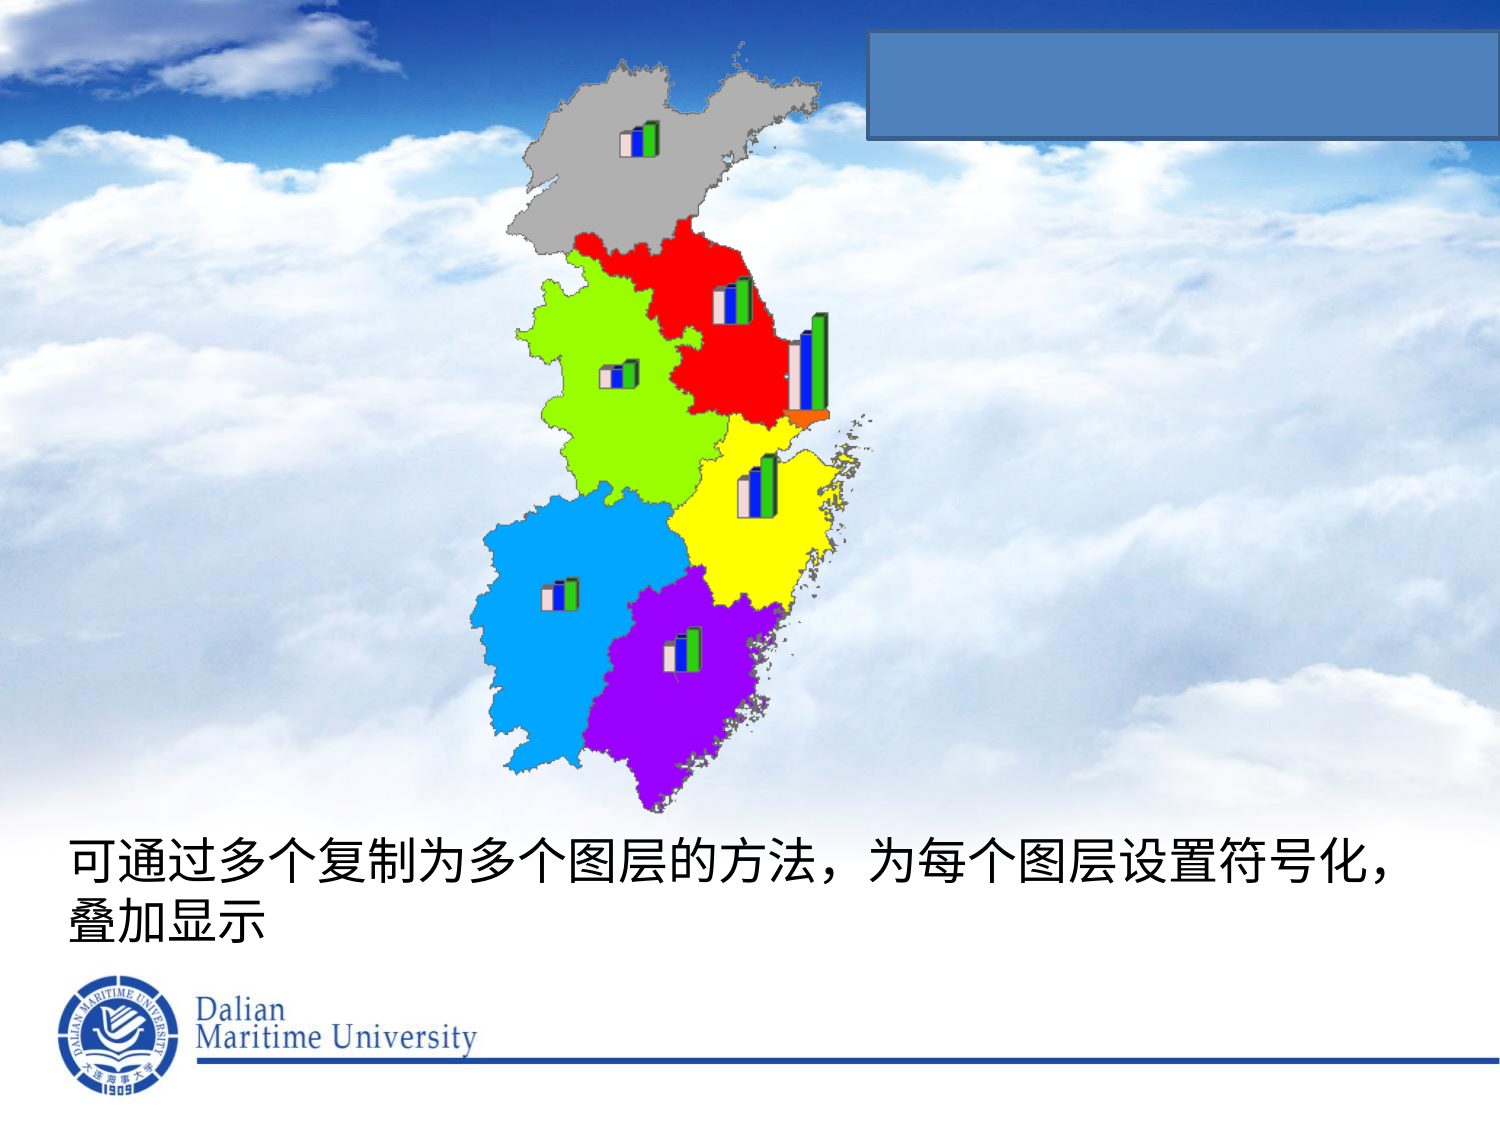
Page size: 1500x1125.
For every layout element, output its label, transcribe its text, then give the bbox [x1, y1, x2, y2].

text_box 可通过多个复制为多个图层的方法，为每个图层设置符号化，叠加显示 [53, 822, 1436, 957]
picture [0, 0, 1500, 1125]
